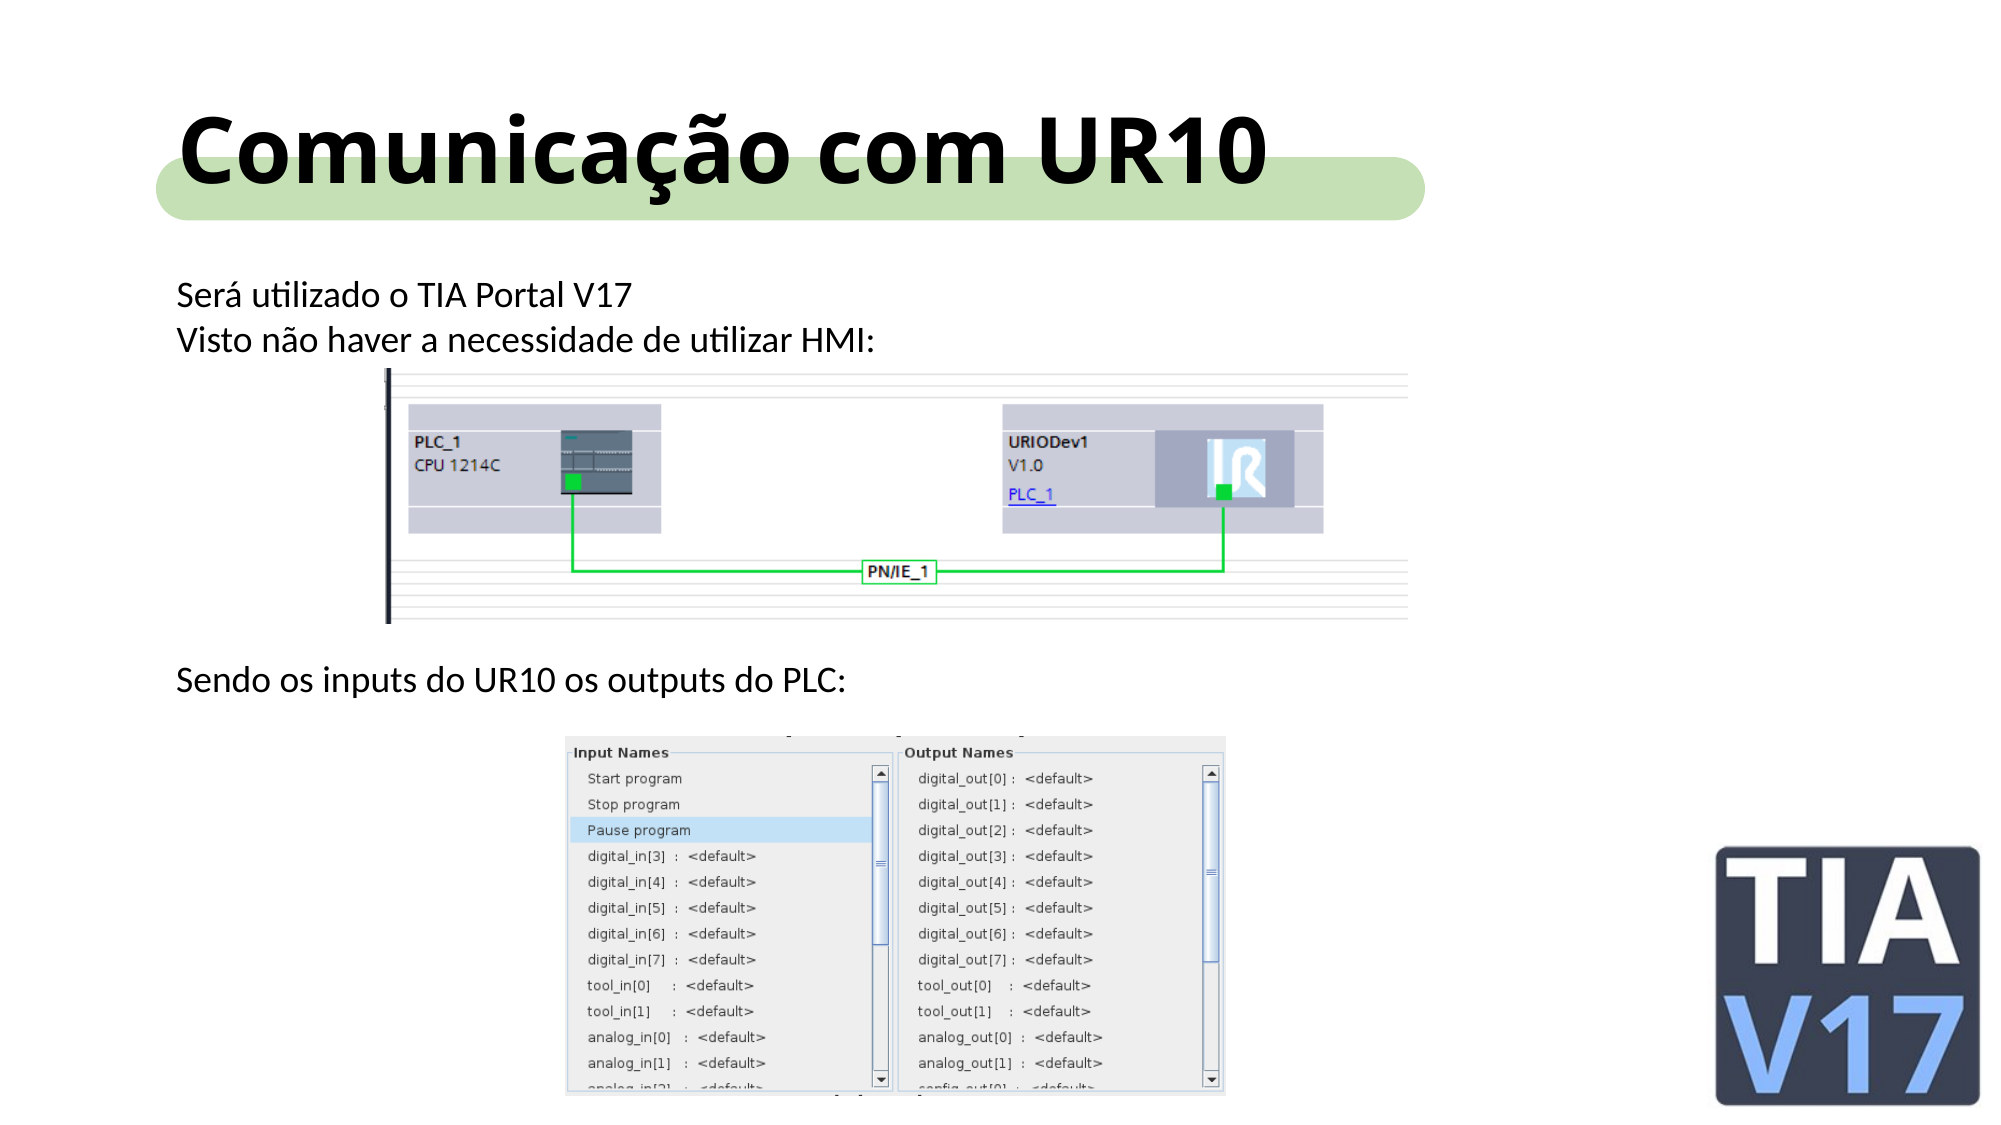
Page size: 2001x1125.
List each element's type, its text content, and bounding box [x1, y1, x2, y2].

picture [565, 736, 1226, 1096]
text_box Sendo os inputs do UR10 os outputs do PLC: [161, 647, 863, 708]
picture [384, 368, 1408, 625]
picture [1707, 842, 1986, 1109]
text_box Comunicação com UR10 [157, 84, 1843, 219]
text_box Será utilizado o TIA Portal V17 Visto não haver a necessidade de utilizar HMI: [161, 262, 892, 368]
